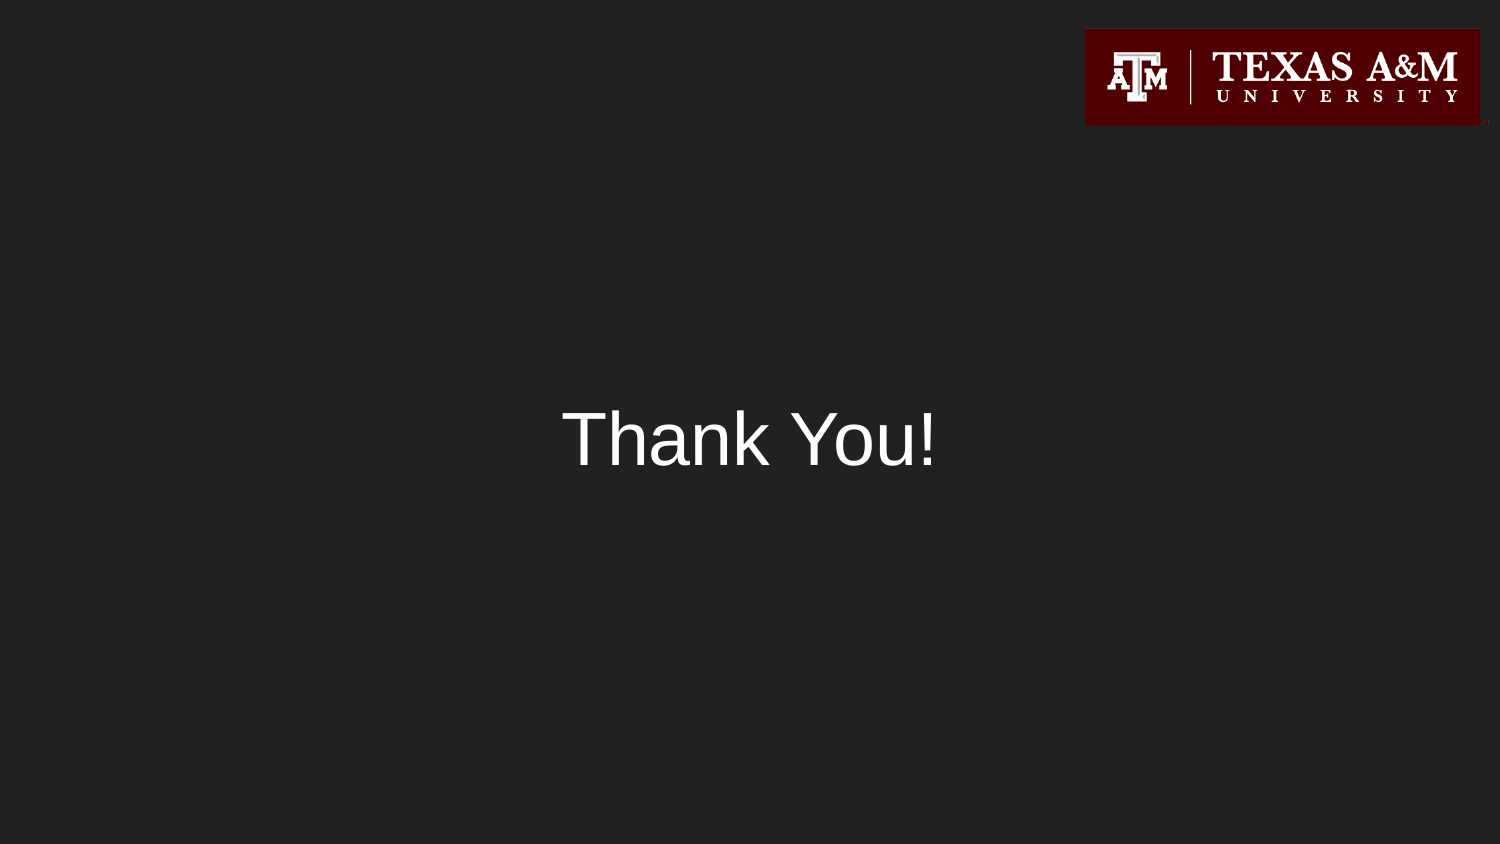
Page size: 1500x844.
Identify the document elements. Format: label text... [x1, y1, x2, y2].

picture [1036, 0, 1500, 185]
title Thank You! [51, 374, 1449, 469]
